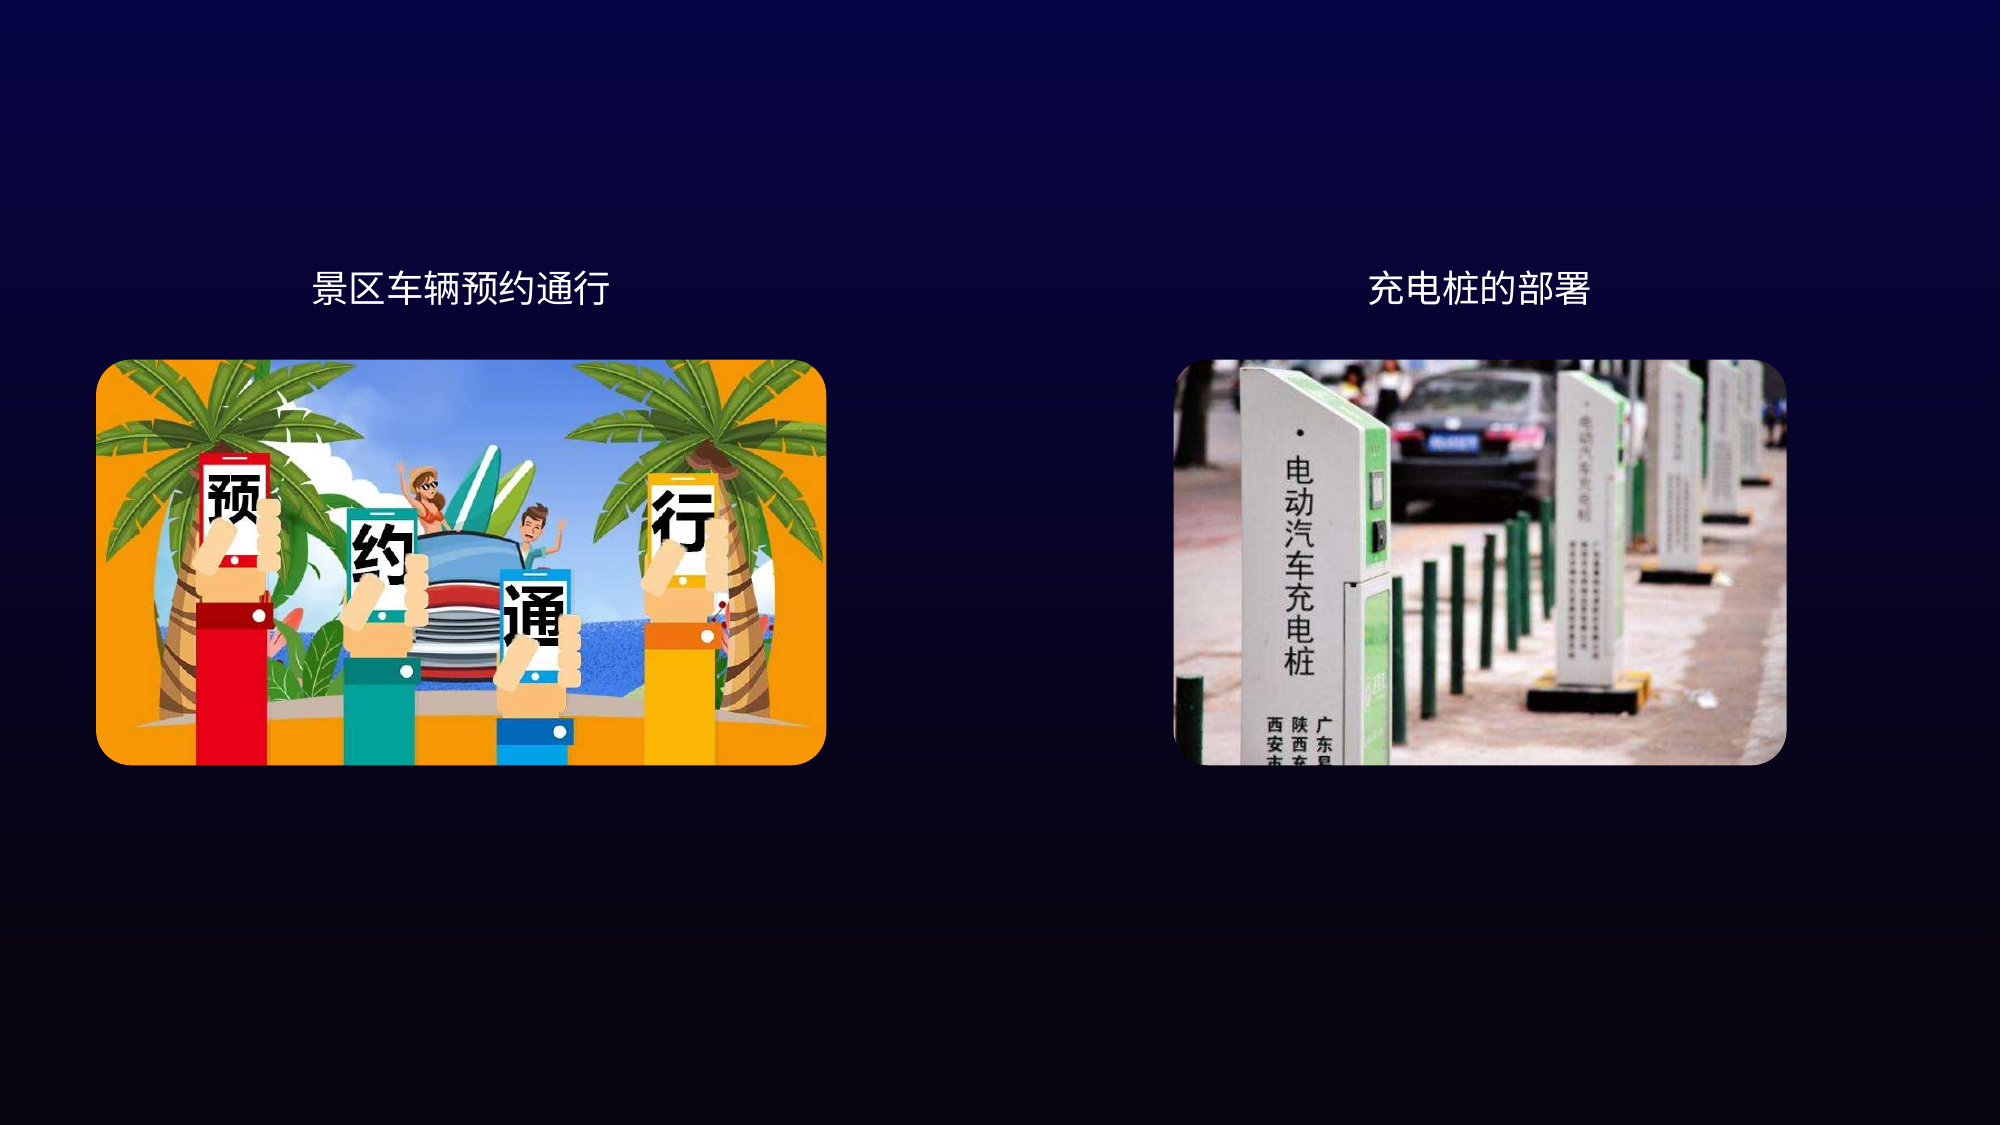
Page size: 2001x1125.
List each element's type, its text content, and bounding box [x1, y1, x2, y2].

text_box 充电桩的部署 [1234, 257, 1726, 318]
picture [96, 359, 827, 766]
picture [1173, 359, 1787, 766]
text_box 景区车辆预约通行 [215, 257, 707, 318]
